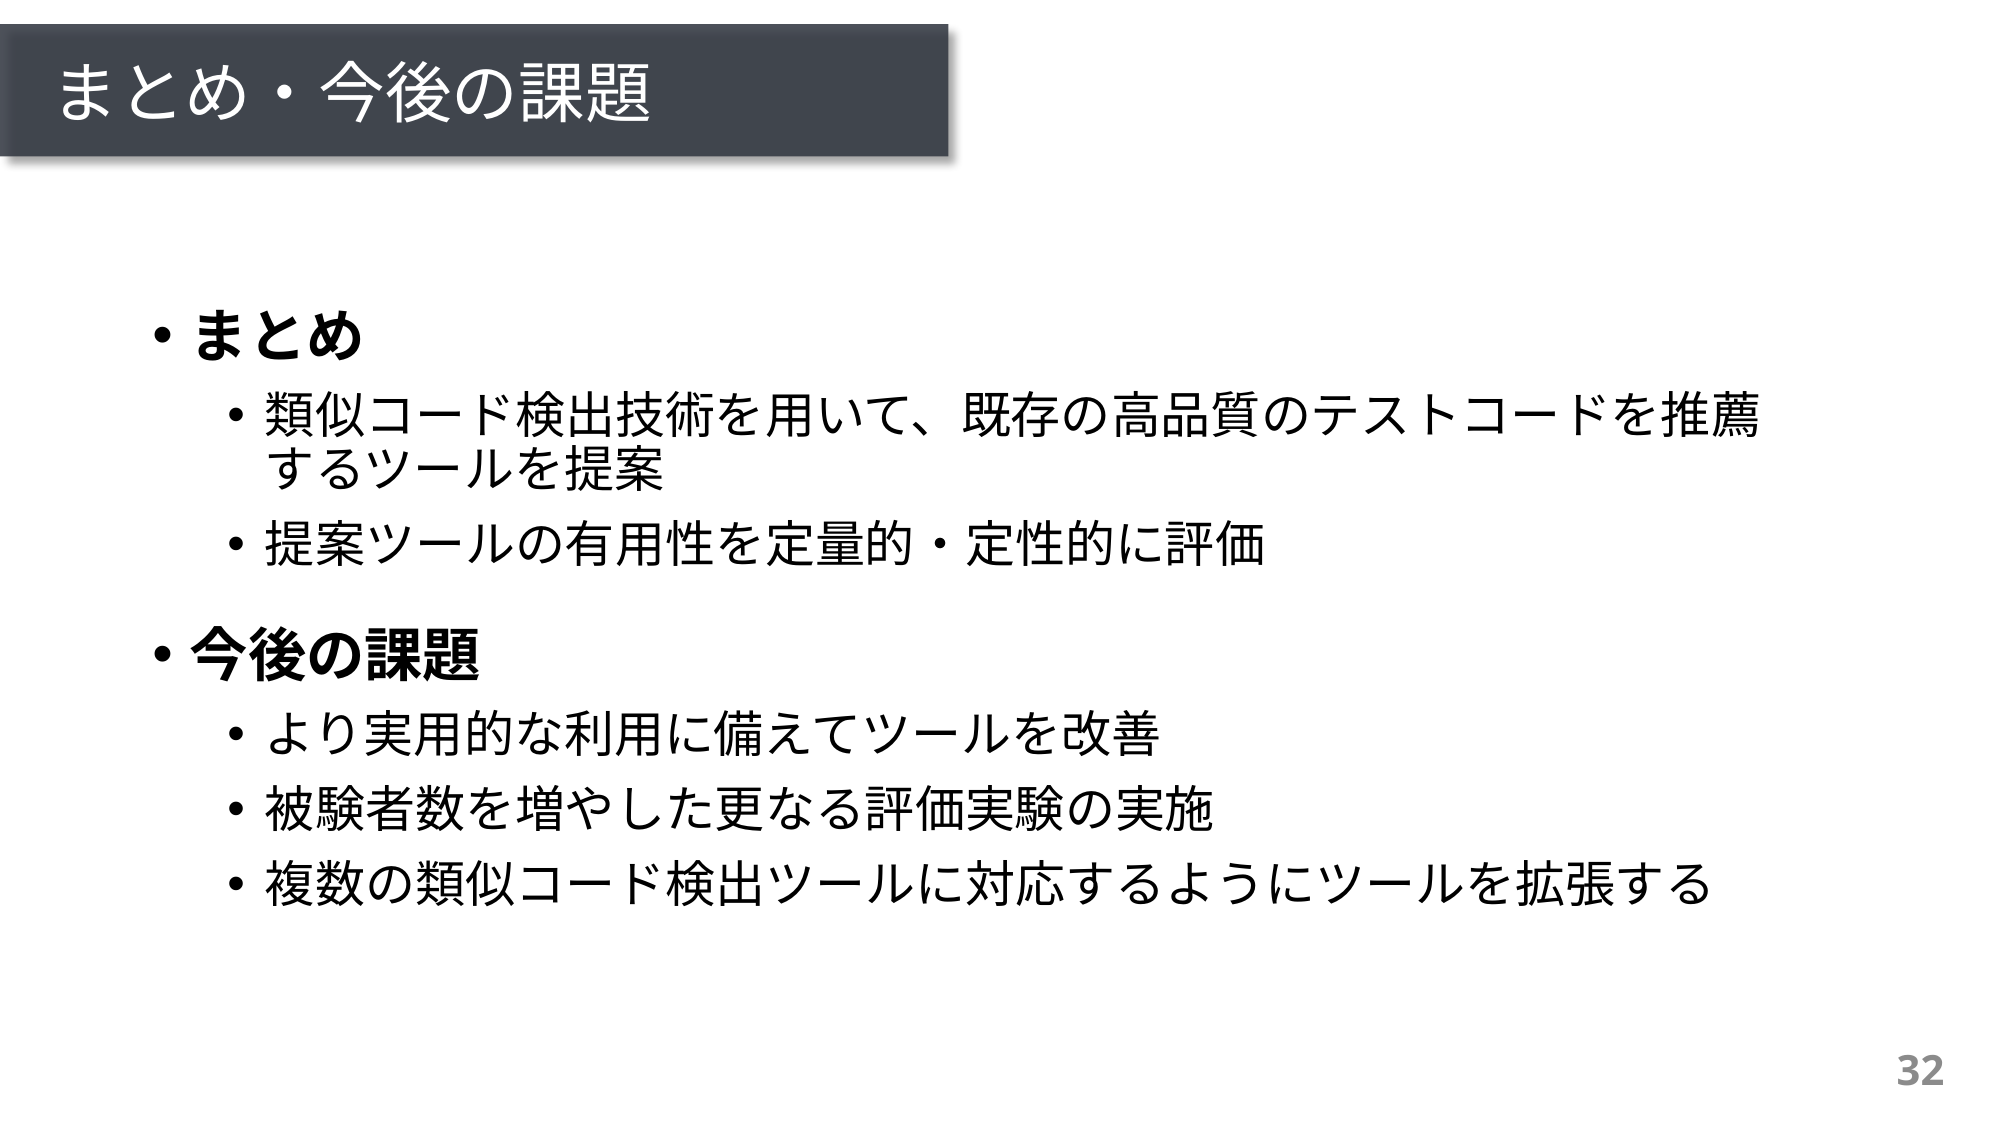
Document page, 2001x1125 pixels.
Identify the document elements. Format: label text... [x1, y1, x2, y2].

title まとめ・今後の課題 [36, 36, 957, 156]
list まとめ 類似コード検出技術を用いて、既存の高品質のテストコードを推薦するツールを提案 提案ツールの有用性を定量的・定性的に評価 今後の課題 より実用的な利用に備えてツールを改善 被験者数を増やした更なる評価実験の実施 複数の類似コード検出ツールに対応するようにツールを拡張する [137, 299, 1808, 996]
